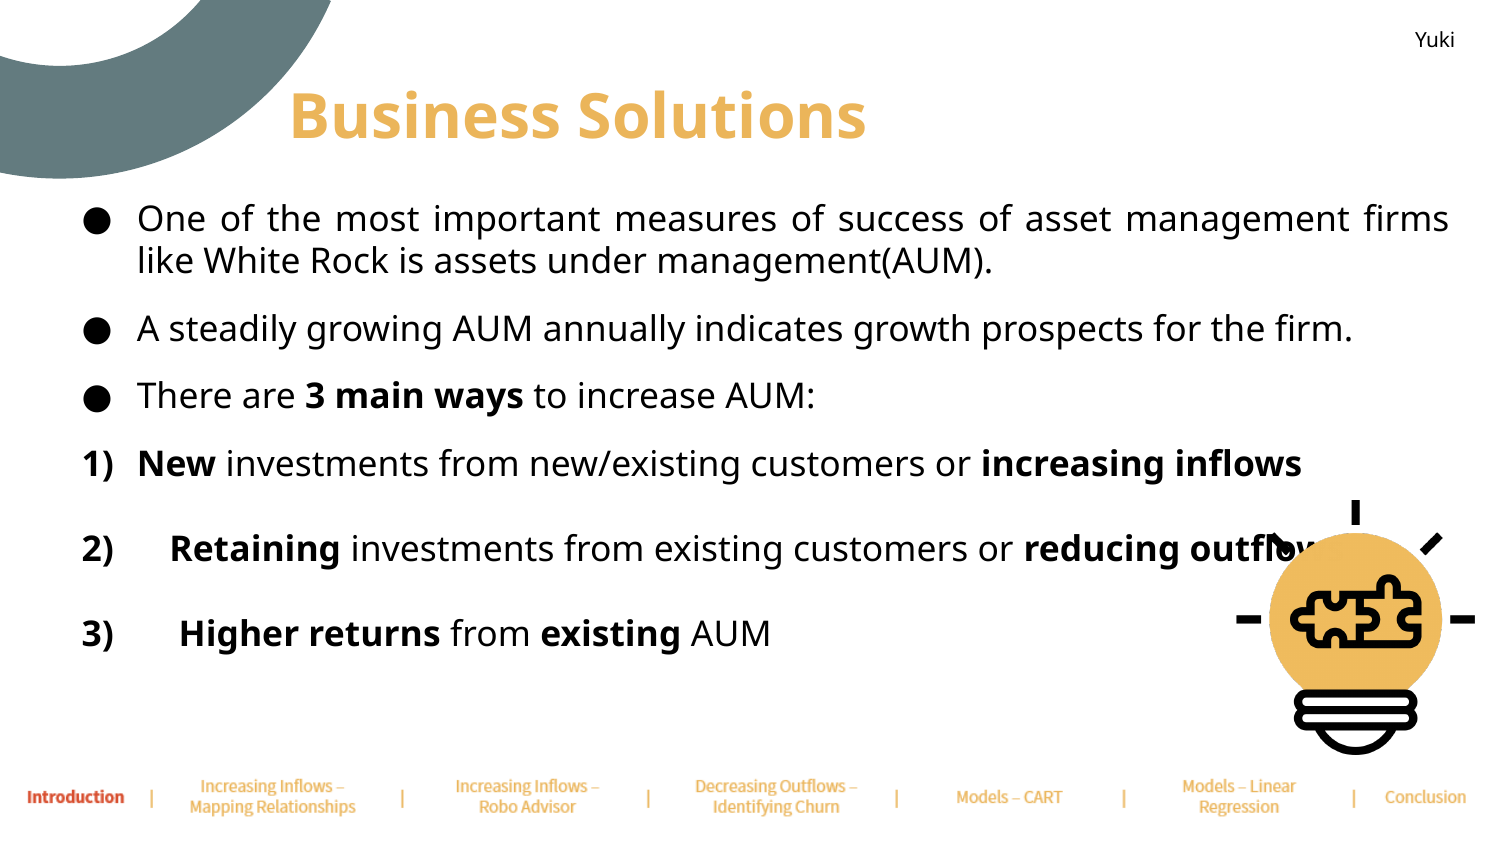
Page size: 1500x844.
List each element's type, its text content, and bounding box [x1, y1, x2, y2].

text_box Yuki [1382, 11, 1488, 56]
picture [9, 768, 1481, 825]
picture [1228, 500, 1483, 756]
subtitle One of the most important measures of success of asset management firms like White Rock is assets under management(AUM). A steadily growing AUM annually indicates growth prospects for the firm. There are 3 main ways to increase AUM: New investments from new/existing customers or increasing inflows 2) Retaining investments from existing customers or reducing outflows 3) Higher returns from existing AUM [46, 180, 1466, 767]
title Business Solutions [273, 61, 1335, 156]
